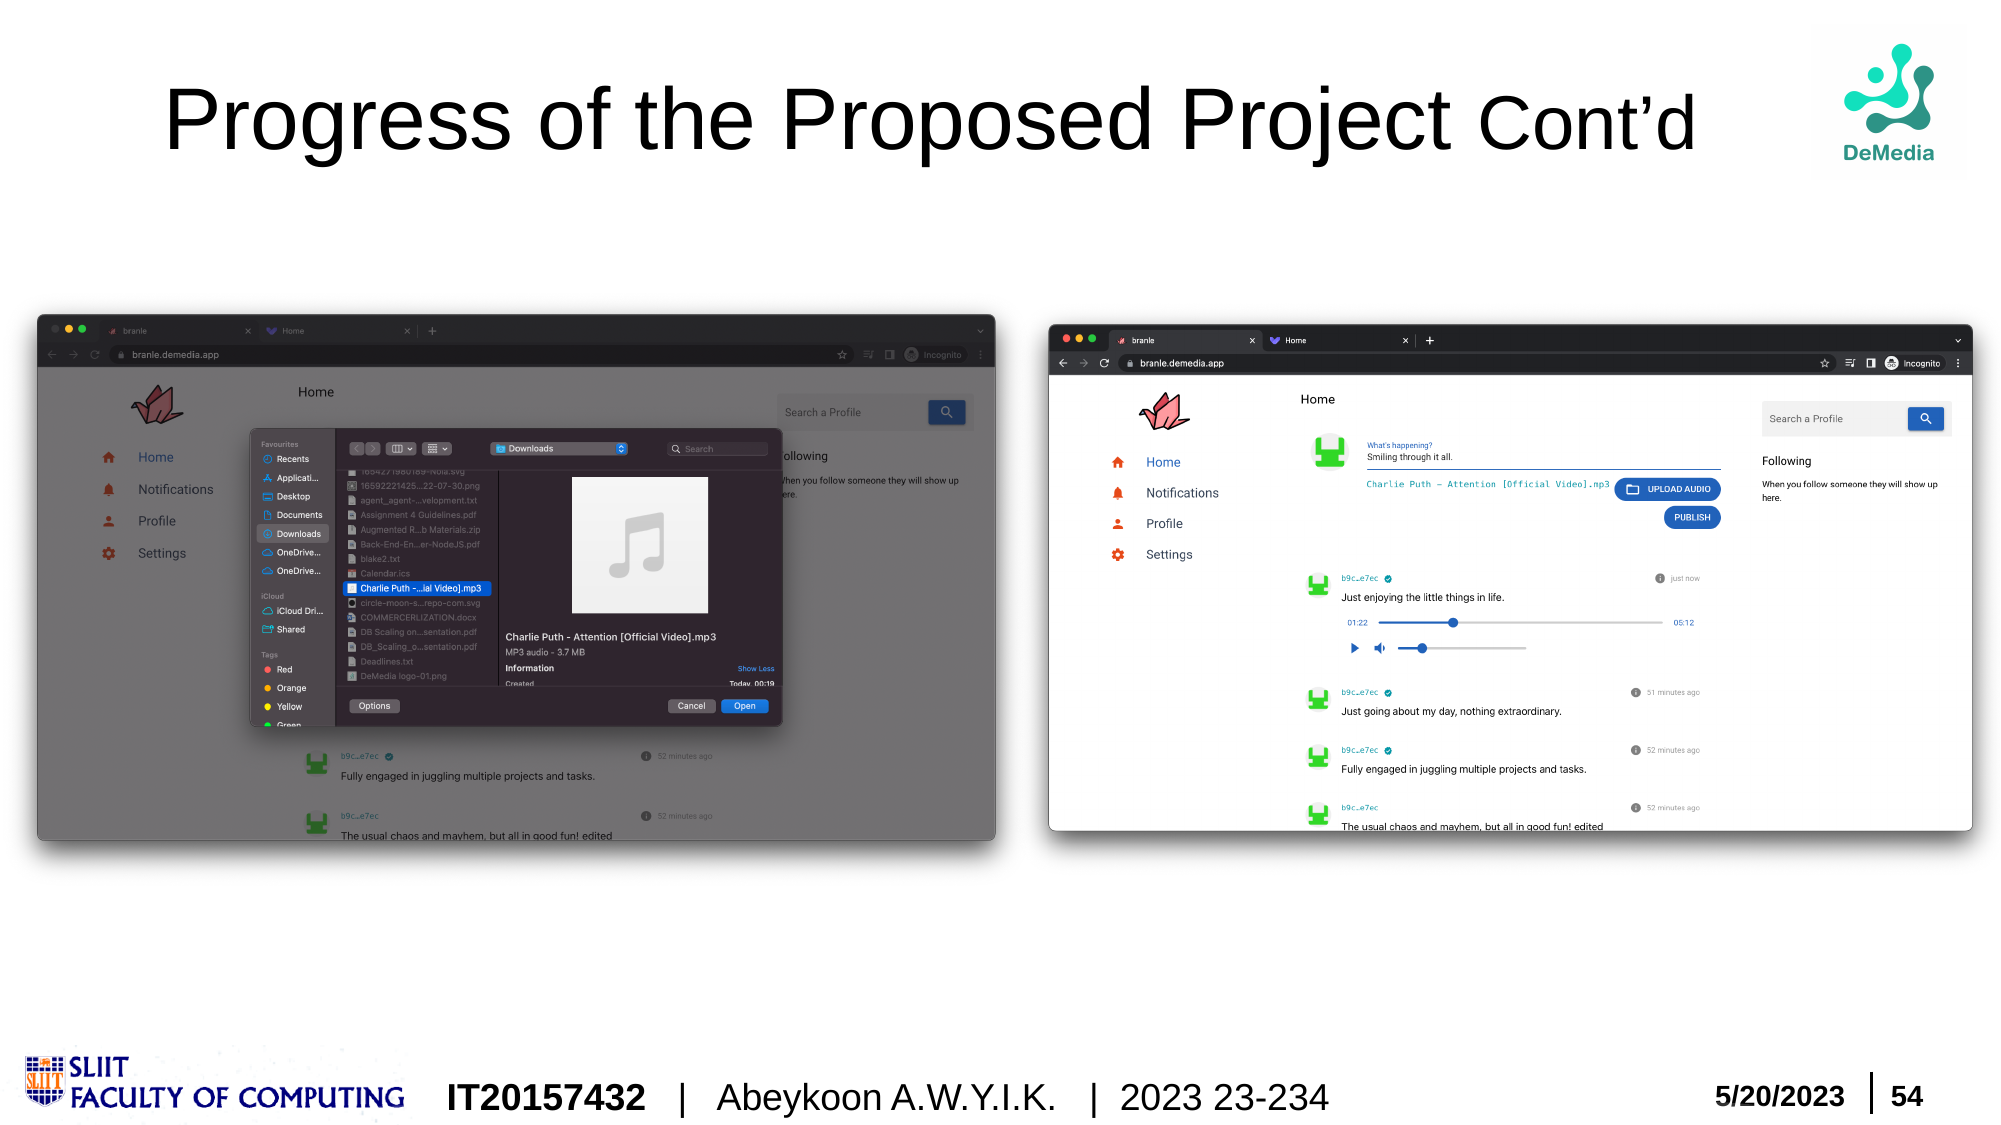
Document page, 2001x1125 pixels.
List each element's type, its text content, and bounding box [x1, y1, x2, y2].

title Progress of the Proposed Project Cont’d [50, 50, 1812, 180]
picture [0, 289, 2000, 889]
text_box IT20157432 | Abeykoon A.W.Y.I.K. | 2023 23-234 [431, 1065, 1550, 1125]
picture [1811, 24, 1967, 180]
picture [0, 1045, 413, 1124]
